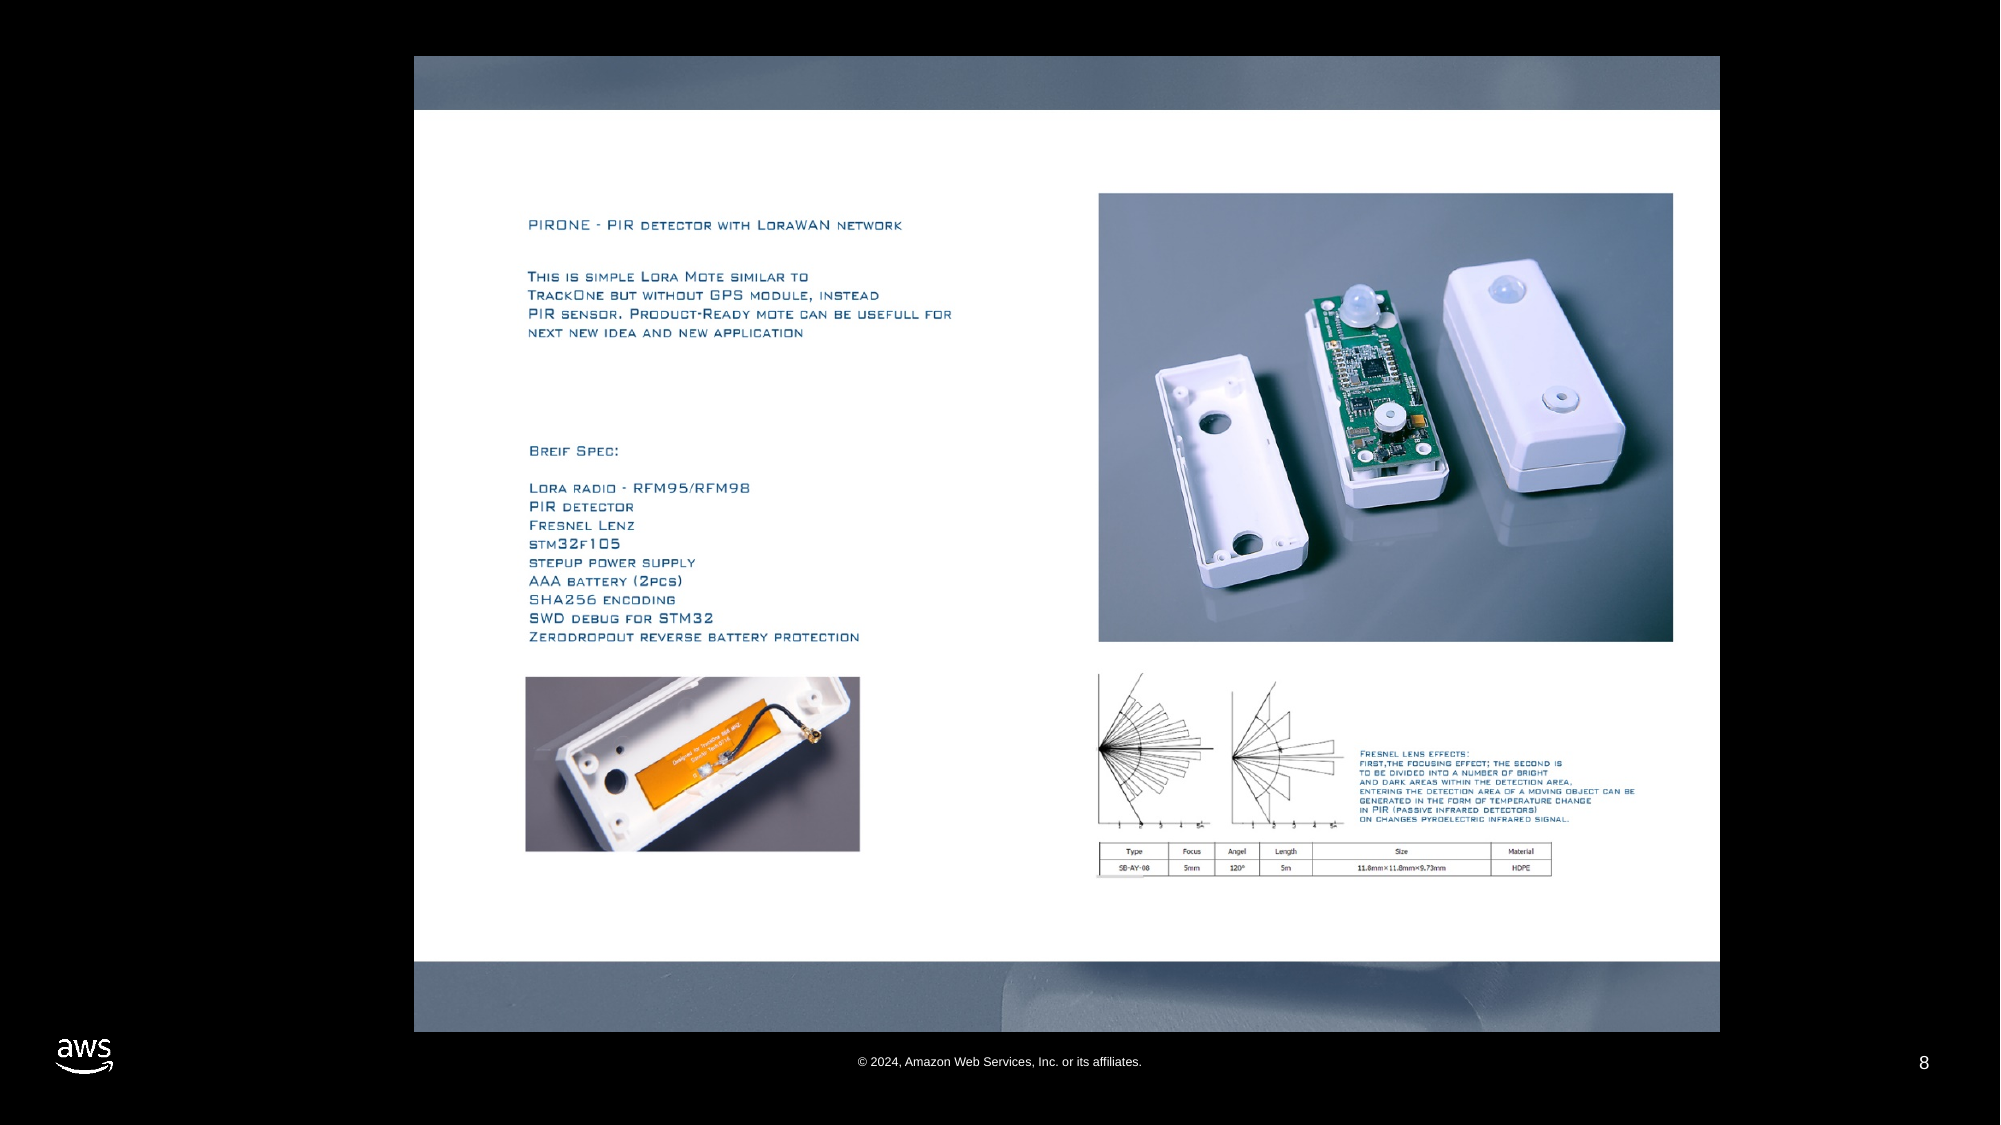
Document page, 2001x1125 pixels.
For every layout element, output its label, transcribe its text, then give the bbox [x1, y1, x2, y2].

footer © 2024, Amazon Web Services, Inc. or its affiliates. [662, 1032, 1338, 1092]
picture [55, 1039, 113, 1074]
slide_number 8 [1494, 1031, 1945, 1092]
picture [414, 56, 1720, 1032]
